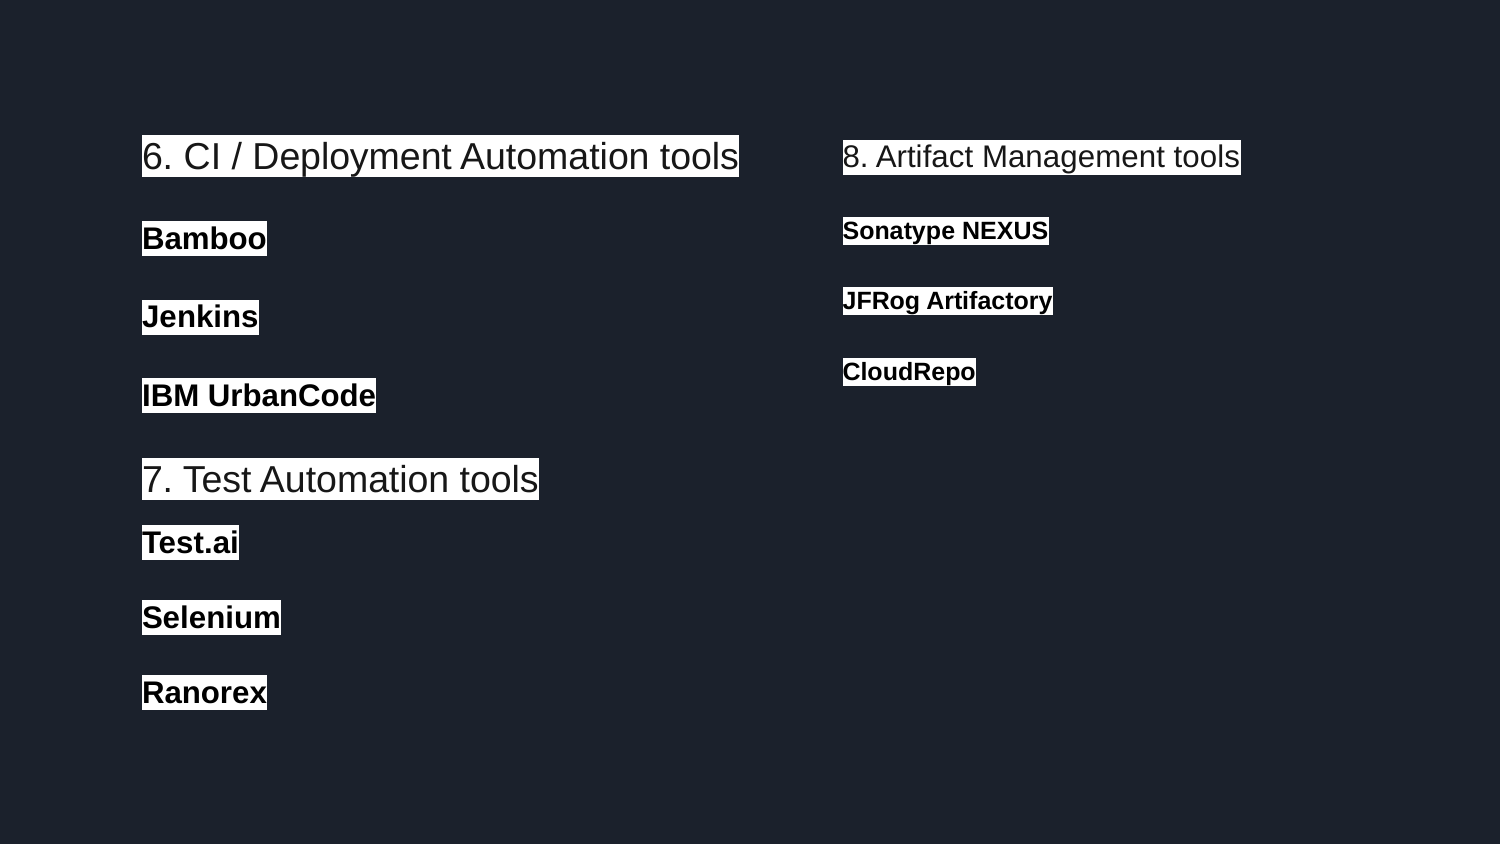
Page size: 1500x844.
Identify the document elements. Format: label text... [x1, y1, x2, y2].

text_box 8. Artifact Management tools Sonatype NEXUS JFRog Artifactory CloudRepo [827, 117, 1452, 401]
text_box 6. CI / Deployment Automation tools Bamboo Jenkins IBM UrbanCode 7. Test Automation tools Test.ai Selenium Ranorex [127, 112, 760, 725]
